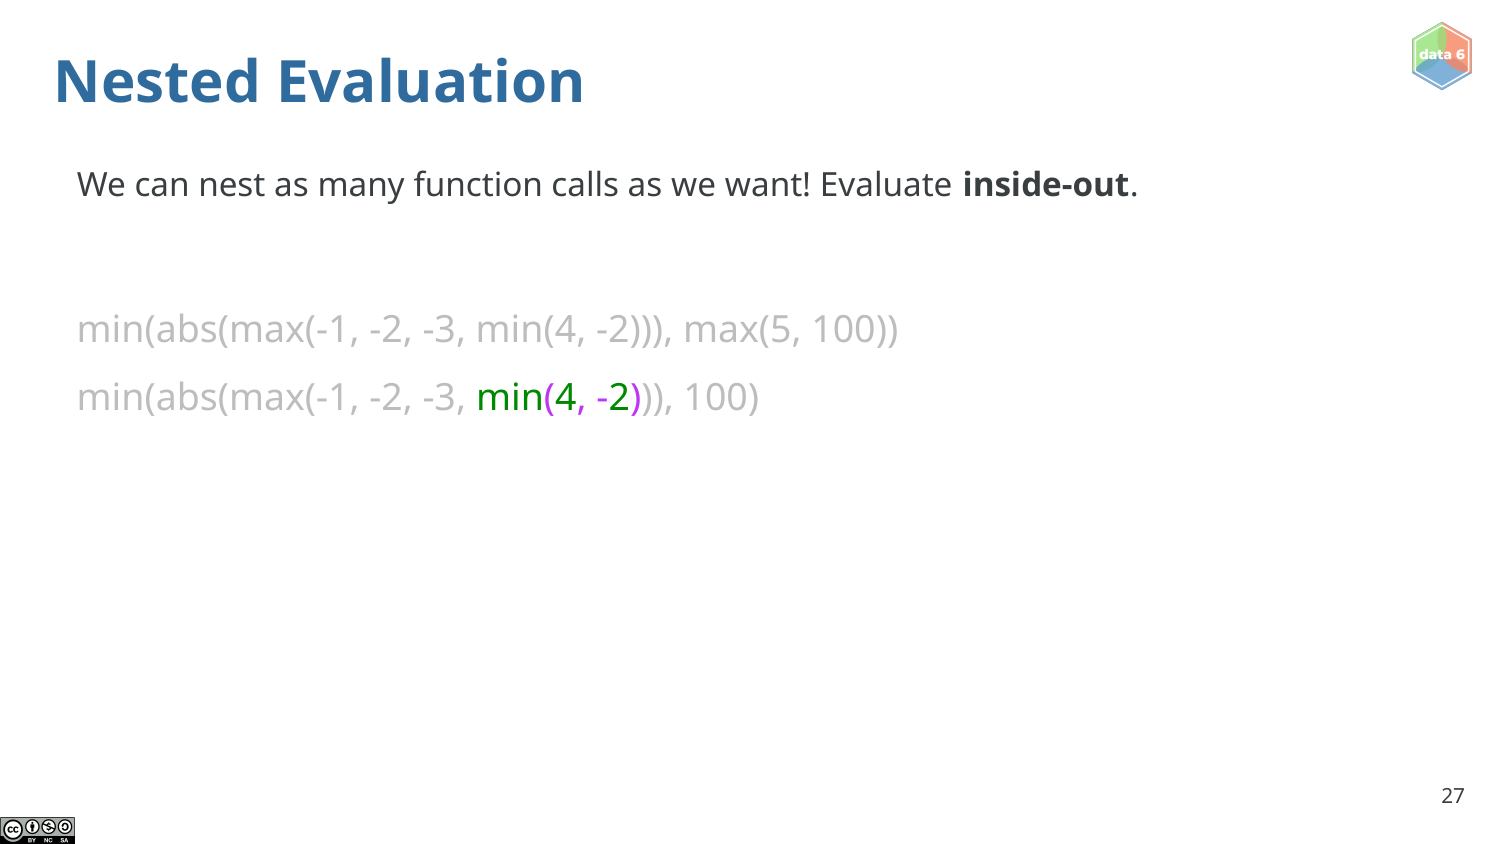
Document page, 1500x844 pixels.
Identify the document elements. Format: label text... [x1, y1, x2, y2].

text_box min(abs(max(-1, -2, -3, min(4, -2))), max(5, 100)) min(abs(max(-1, -2, -3, min(4, -2))), 100) [61, 267, 1248, 765]
picture [1404, 18, 1480, 94]
picture [0, 817, 75, 844]
slide_number ‹#› [1389, 764, 1480, 830]
title Nested Evaluation [38, 29, 1255, 94]
list We can nest as many function calls as we want! Evaluate inside-out. [61, 142, 1439, 703]
